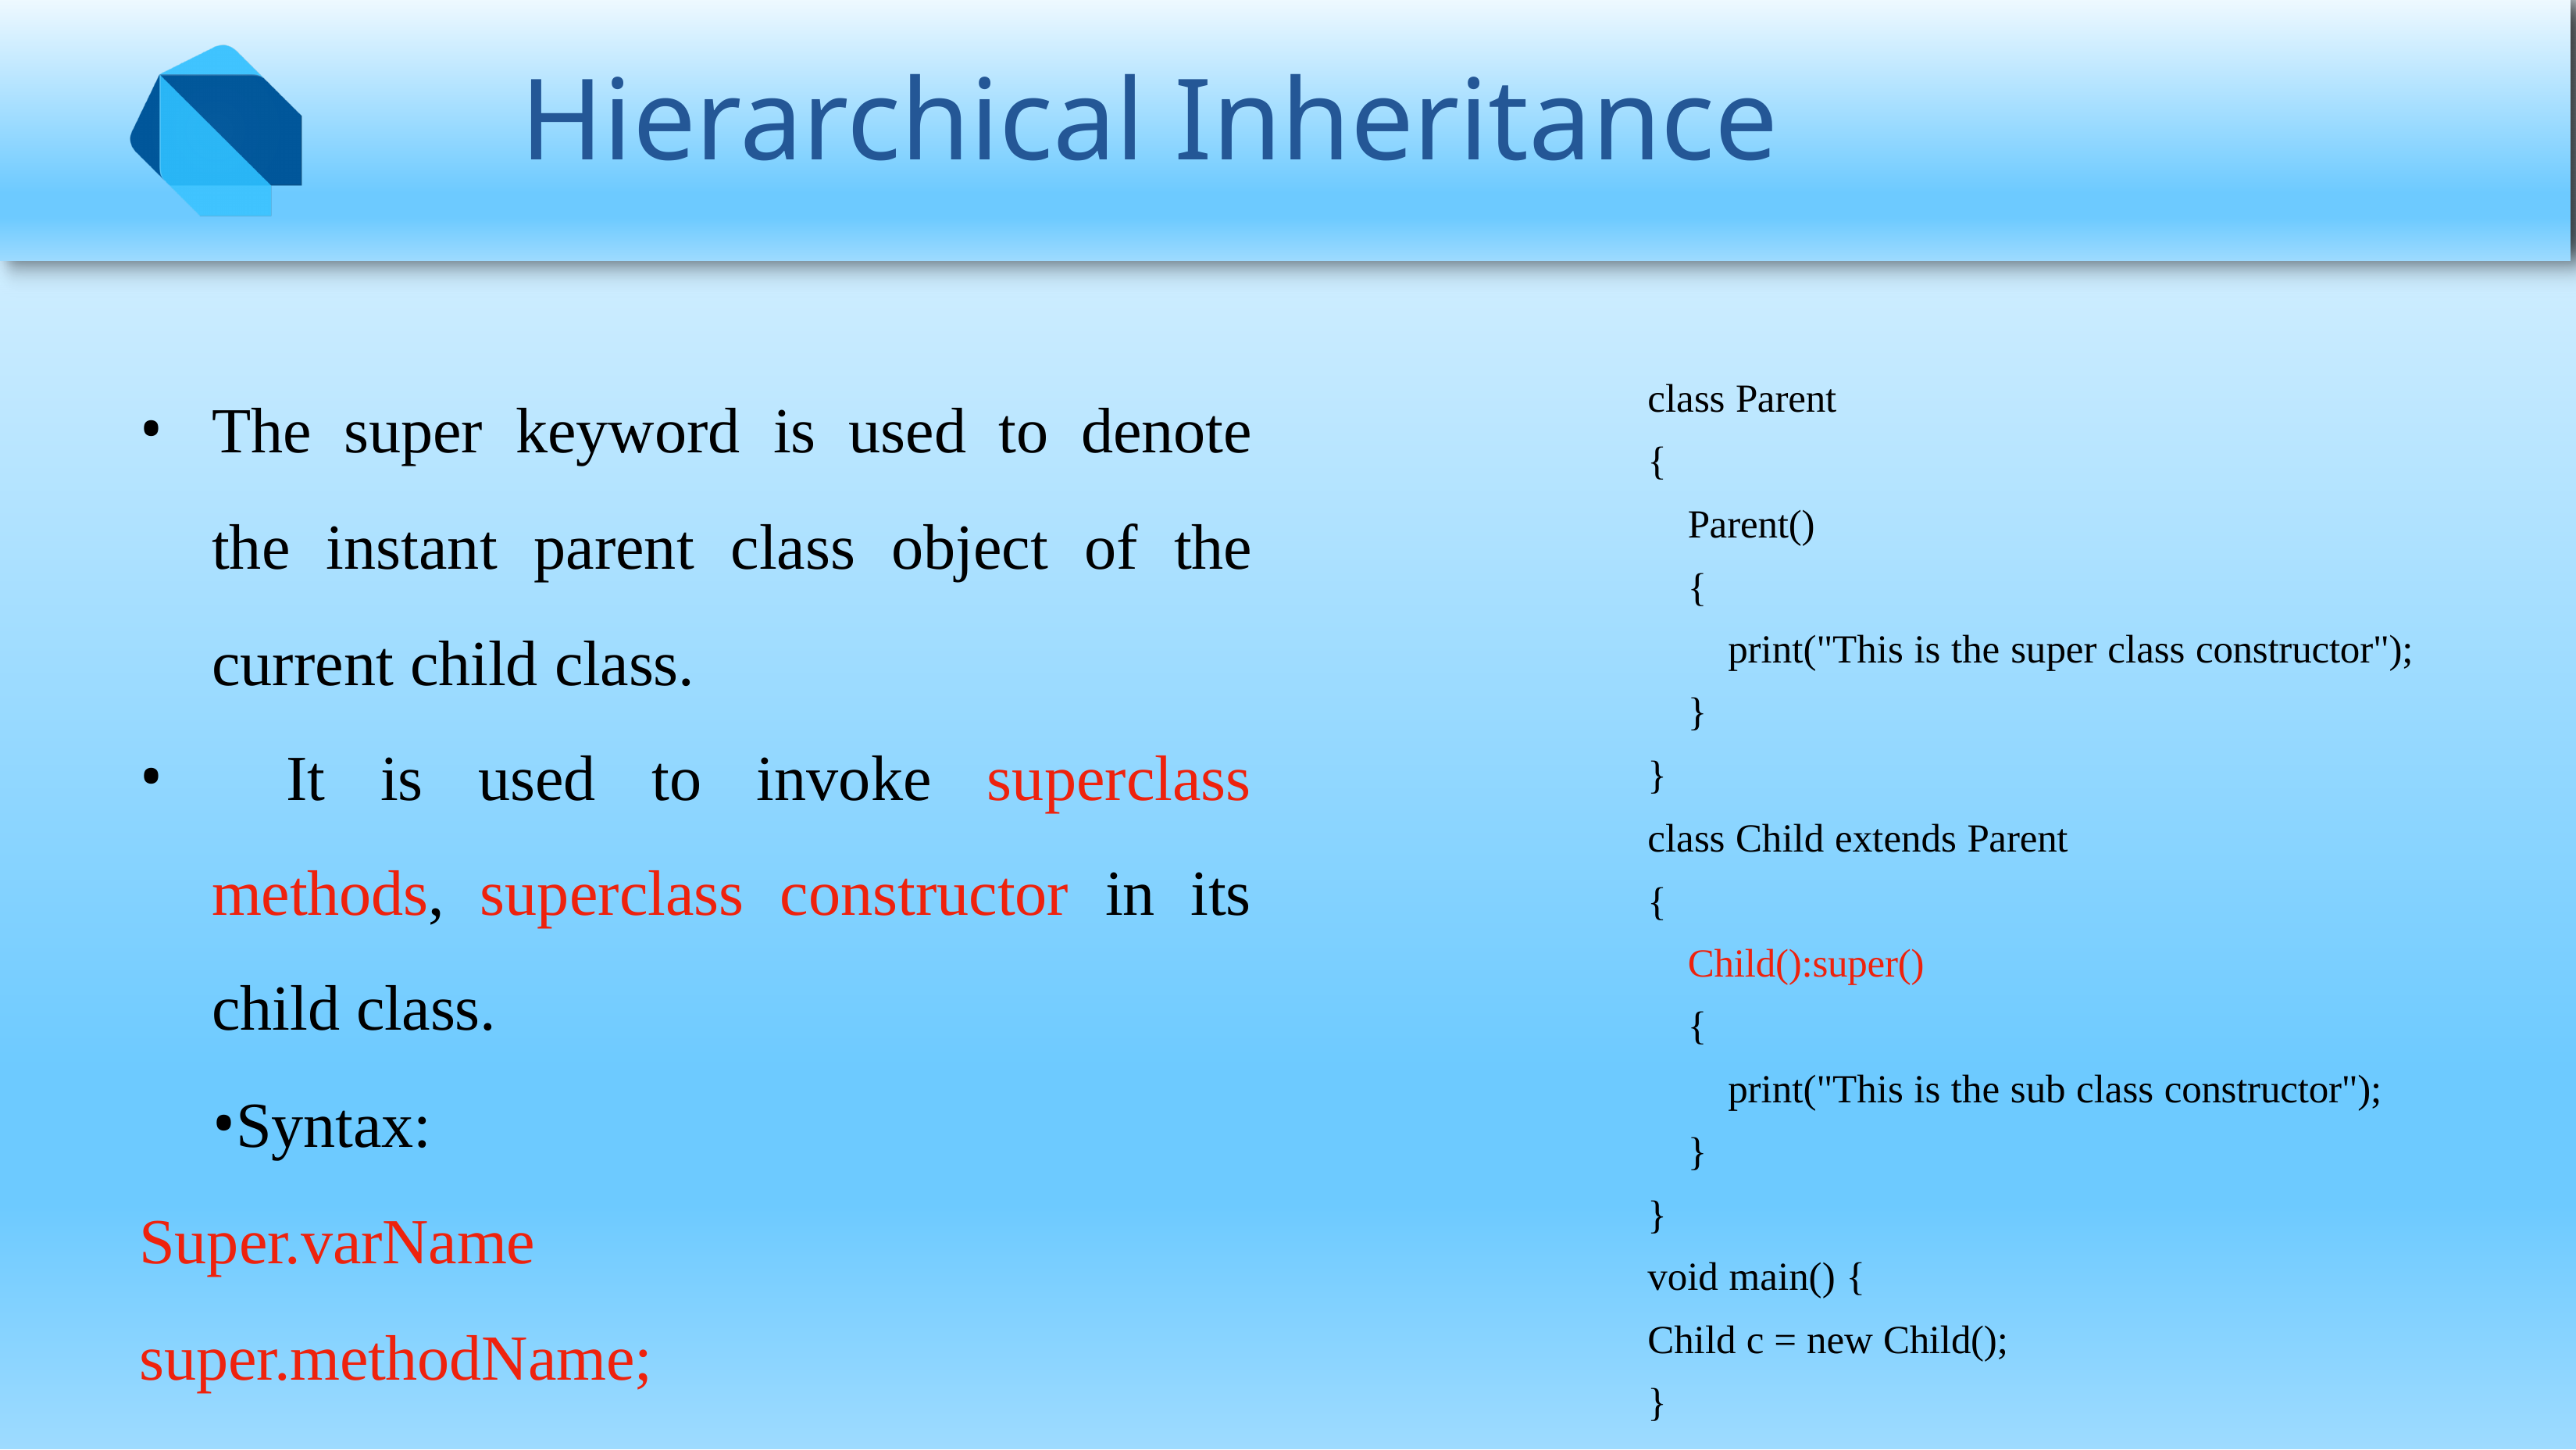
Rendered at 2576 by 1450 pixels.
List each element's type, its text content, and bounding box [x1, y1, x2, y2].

text_box The super keyword is used to denote the instant parent class object of the current child class. It is used to invoke superclass methods, superclass constructor in its child class. Syntax: Super.varName super.methodName; [137, 348, 1252, 1393]
picture [128, 42, 304, 219]
picture [0, 302, 2576, 1449]
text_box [0, 0, 2576, 302]
text_box class Parent { Parent() { print("This is the super class constructor"); } } class Child extends Parent { Child():super() { print("This is the sub class constructor"); } } void main() { Child c = new Child(); } [1646, 355, 2422, 1424]
